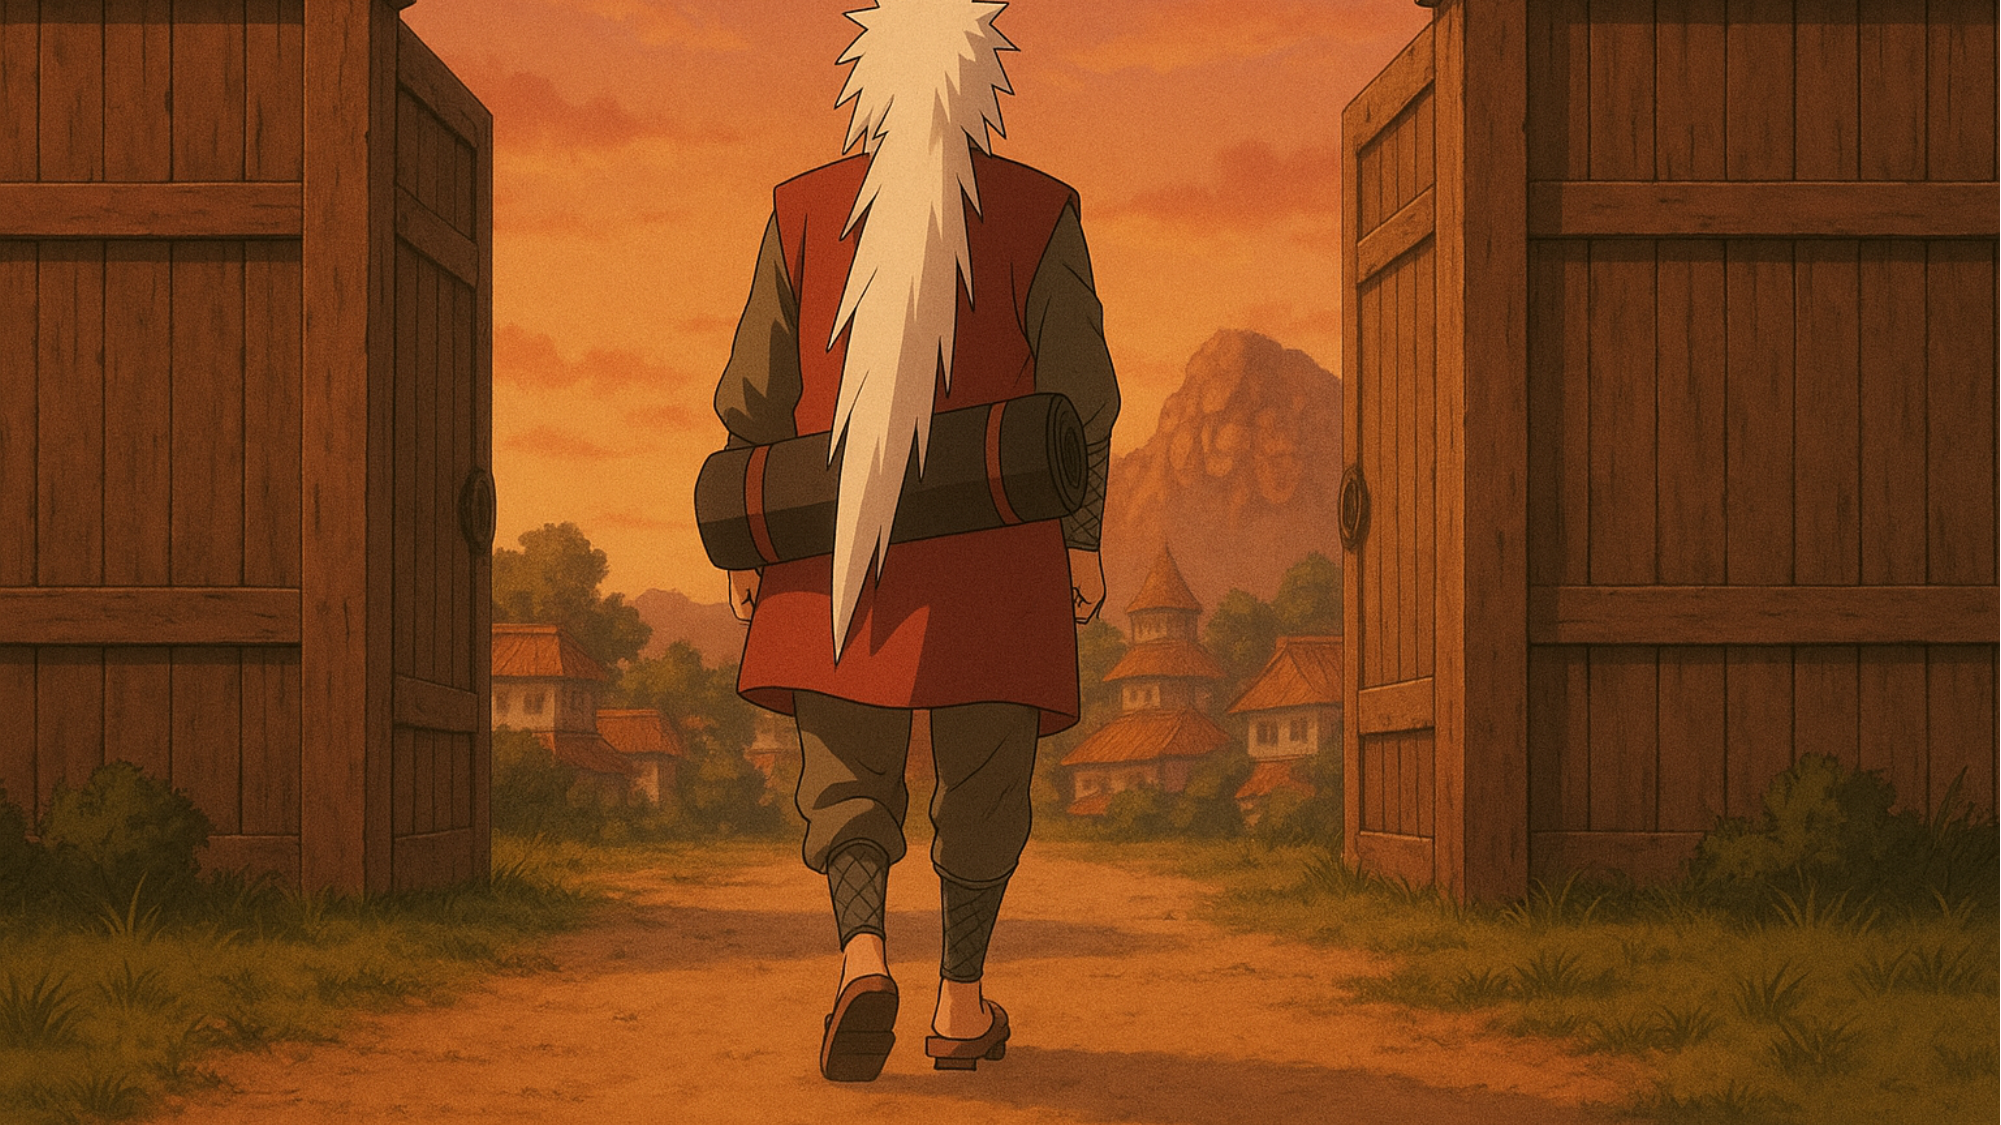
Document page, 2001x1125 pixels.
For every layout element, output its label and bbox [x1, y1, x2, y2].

list [0, 0, 2000, 1125]
